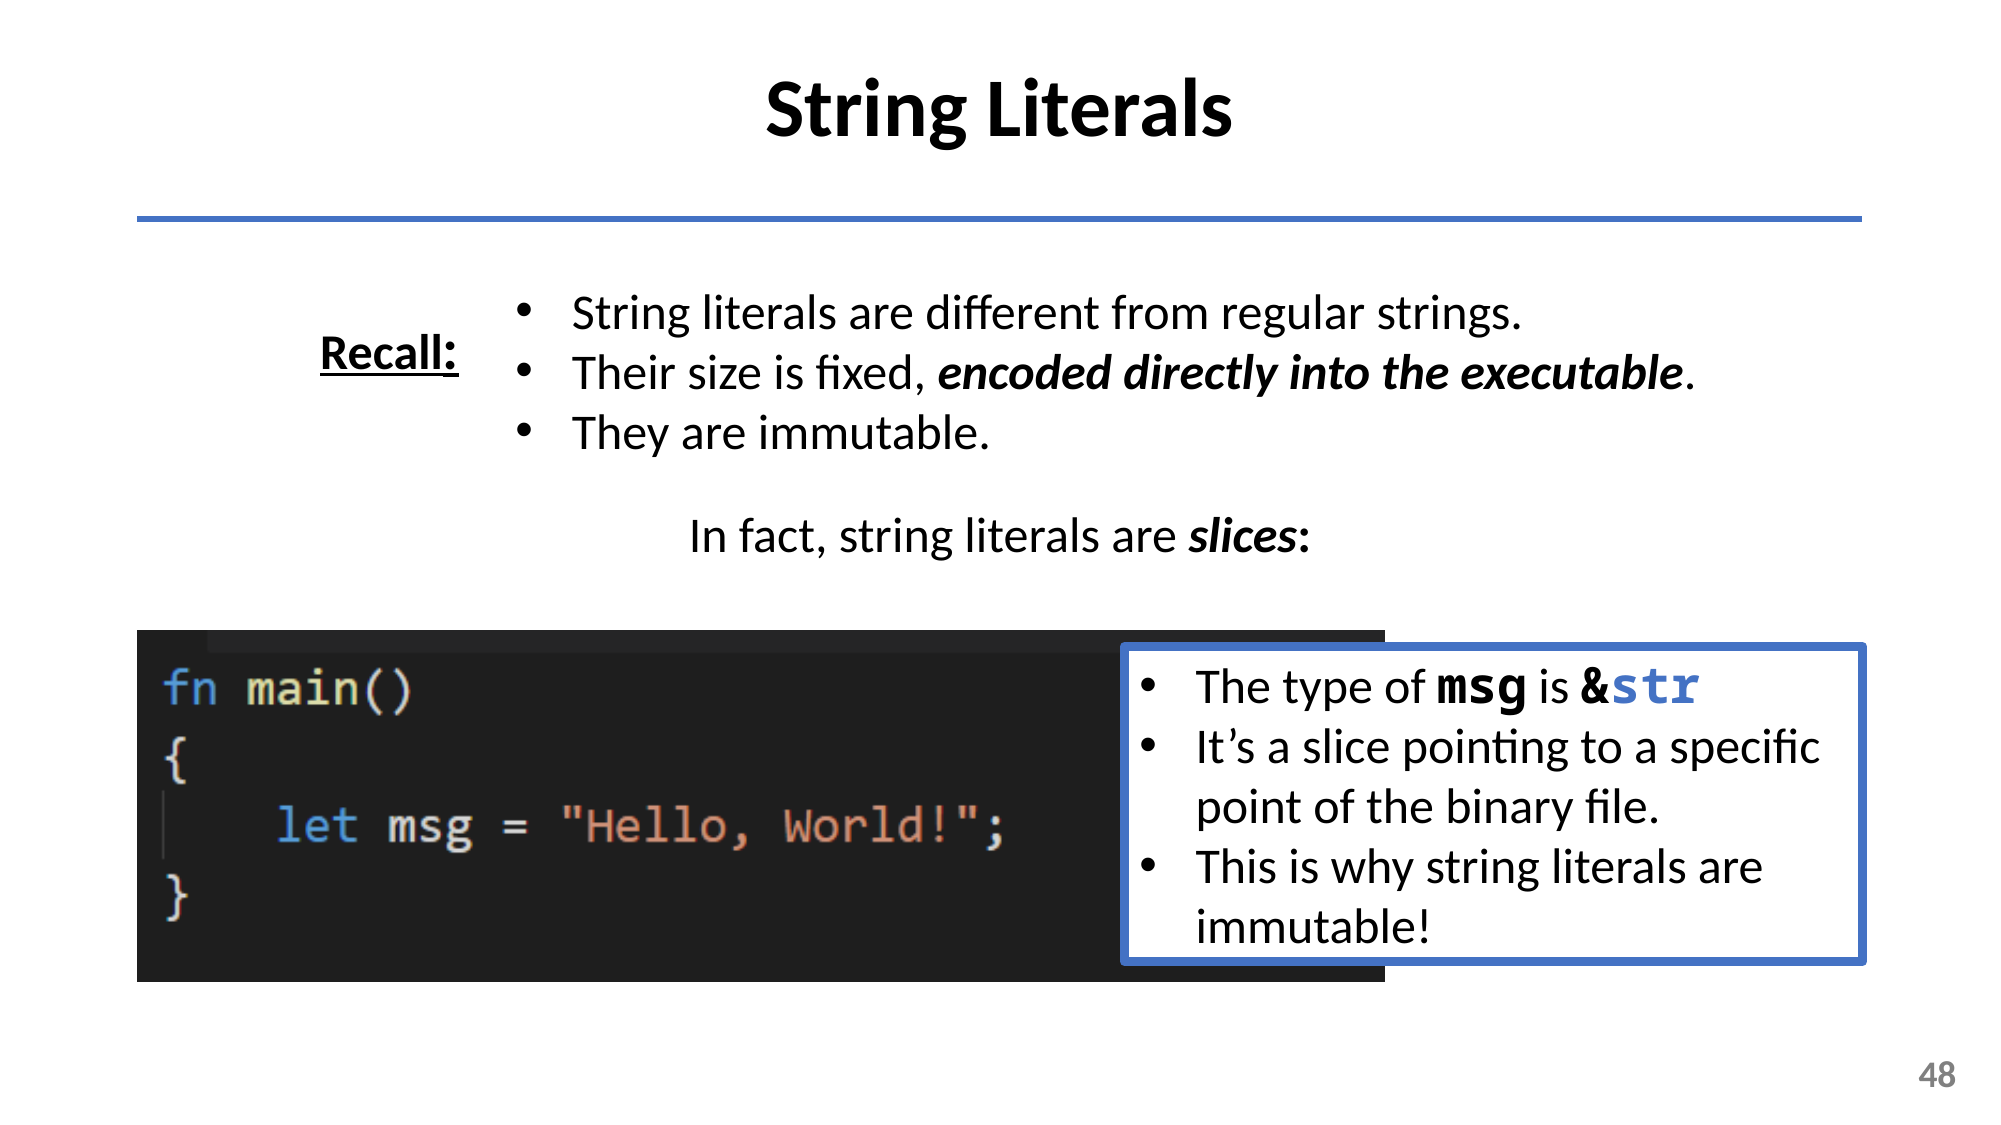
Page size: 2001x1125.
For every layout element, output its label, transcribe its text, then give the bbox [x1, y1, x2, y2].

text_box In fact, string literals are slices: [467, 494, 1533, 570]
text_box Recall: [261, 303, 474, 389]
text_box String Literals [137, 1, 1863, 218]
picture [137, 630, 1385, 982]
text_box String literals are different from regular strings. Their size is fixed, encoded directly into the executable. They are immutable. [500, 271, 1772, 467]
text_box The type of msg is &str It’s a slice pointing to a specific point of the binary file. This is why string literals are immutable! [1385, 646, 1863, 962]
slide_number 48 [1521, 1042, 1972, 1103]
